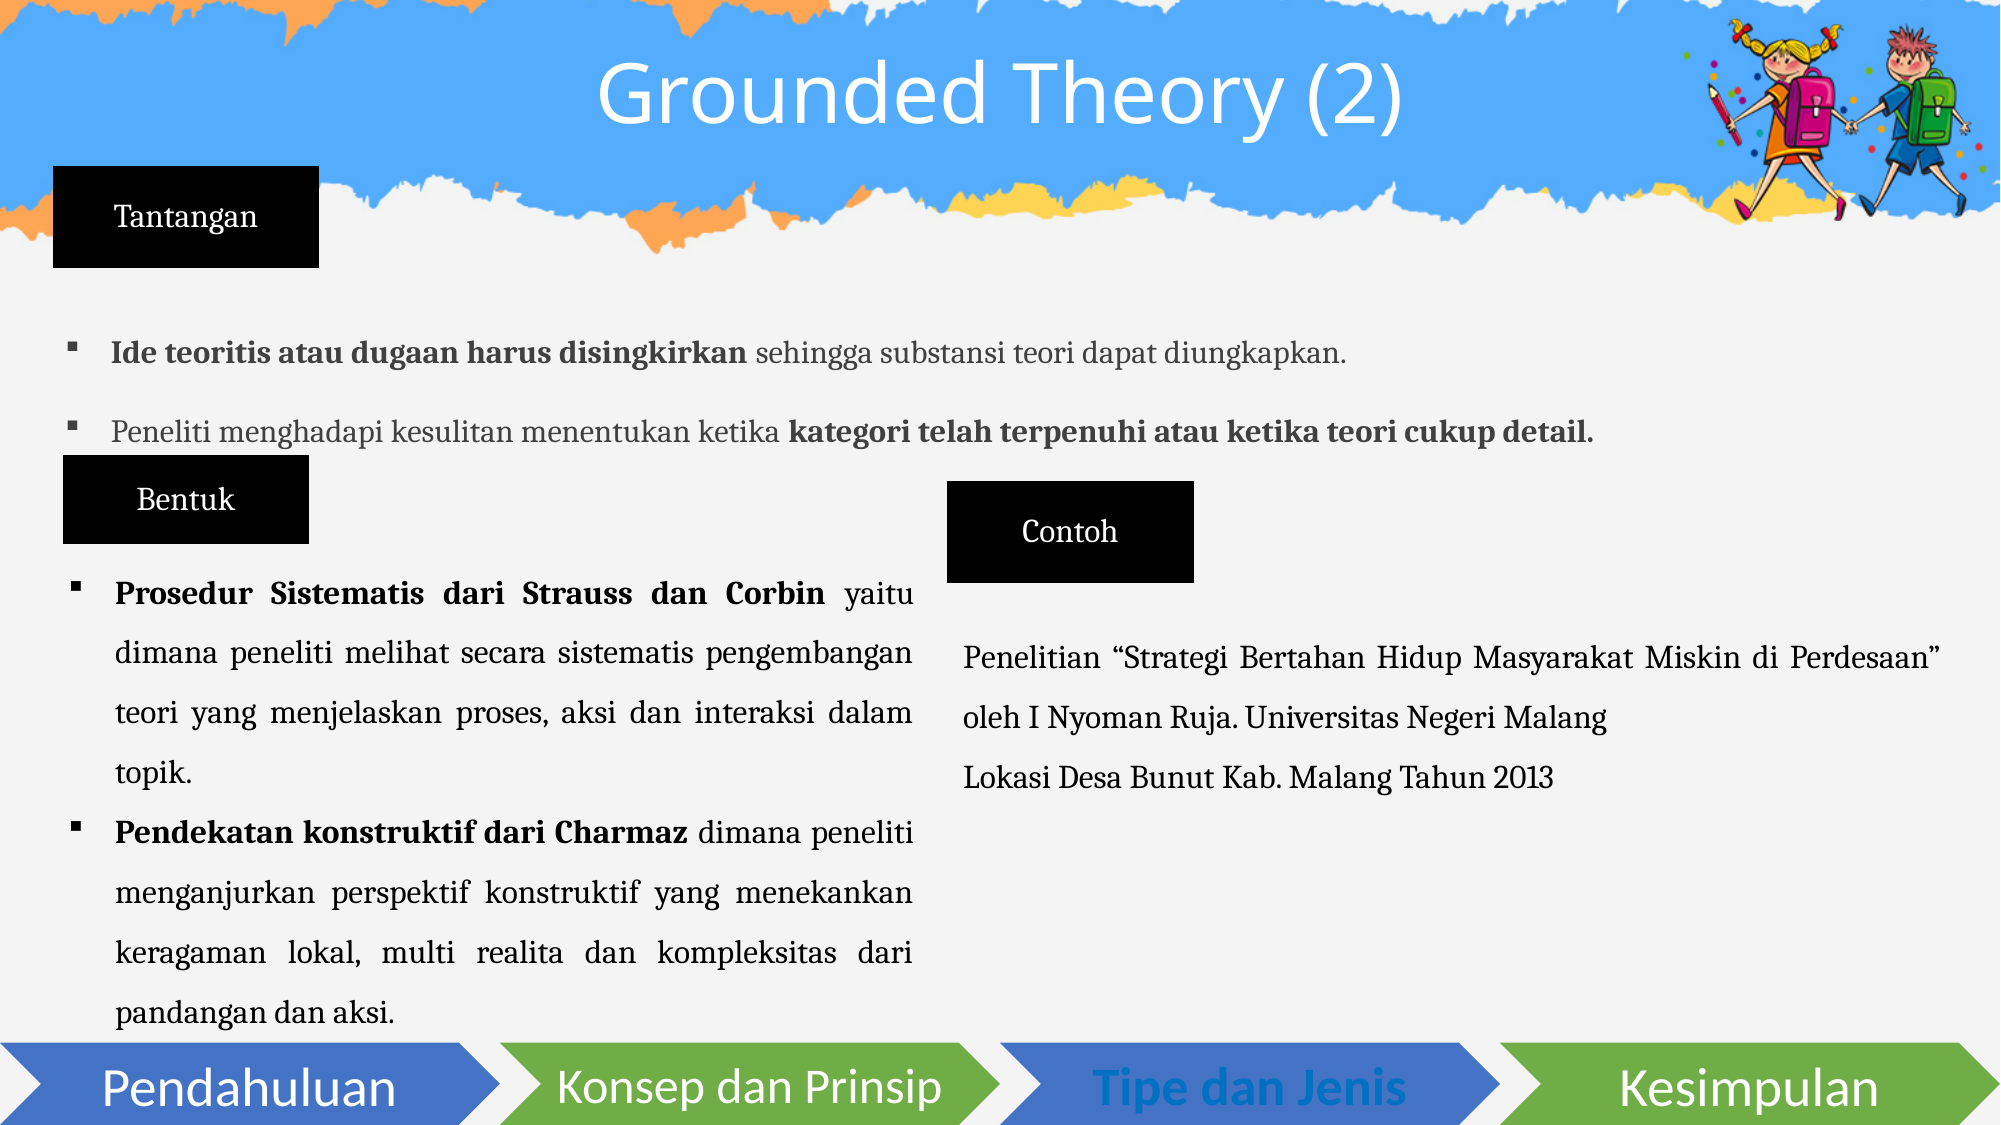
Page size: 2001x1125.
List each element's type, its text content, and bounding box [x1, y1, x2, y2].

text_box Contoh [947, 481, 1194, 583]
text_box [0, 1042, 2000, 1125]
text_box Ide teoritis atau dugaan harus disingkirkan sehingga substansi teori dapat diungkapkan. Peneliti menghadapi kesulitan menentukan ketika kategori telah terpenuhi atau ketika teori cukup detail. [0, 303, 1859, 457]
text_box Bentuk [63, 455, 309, 543]
text_box Prosedur Sistematis dari Strauss dan Corbin yaitu dimana peneliti melihat secara sistematis pengembangan teori yang menjelaskan proses, aksi dan interaksi dalam topik. Pendekatan konstruktif dari Charmaz dimana peneliti menganjurkan perspektif konstruktif yang menekankan keragaman lokal, multi realita dan kompleksitas dari pandangan dan aksi. [53, 543, 930, 1038]
title Grounded Theory (2) [0, 0, 2000, 194]
list Tantangan [53, 166, 319, 268]
text_box Penelitian “Strategi Bertahan Hidup Masyarakat Miskin di Perdesaan” oleh I Nyoman Ruja. Universitas Negeri Malang Lokasi Desa Bunut Kab. Malang Tahun 2013 [948, 607, 1957, 803]
picture [0, 0, 2001, 1125]
